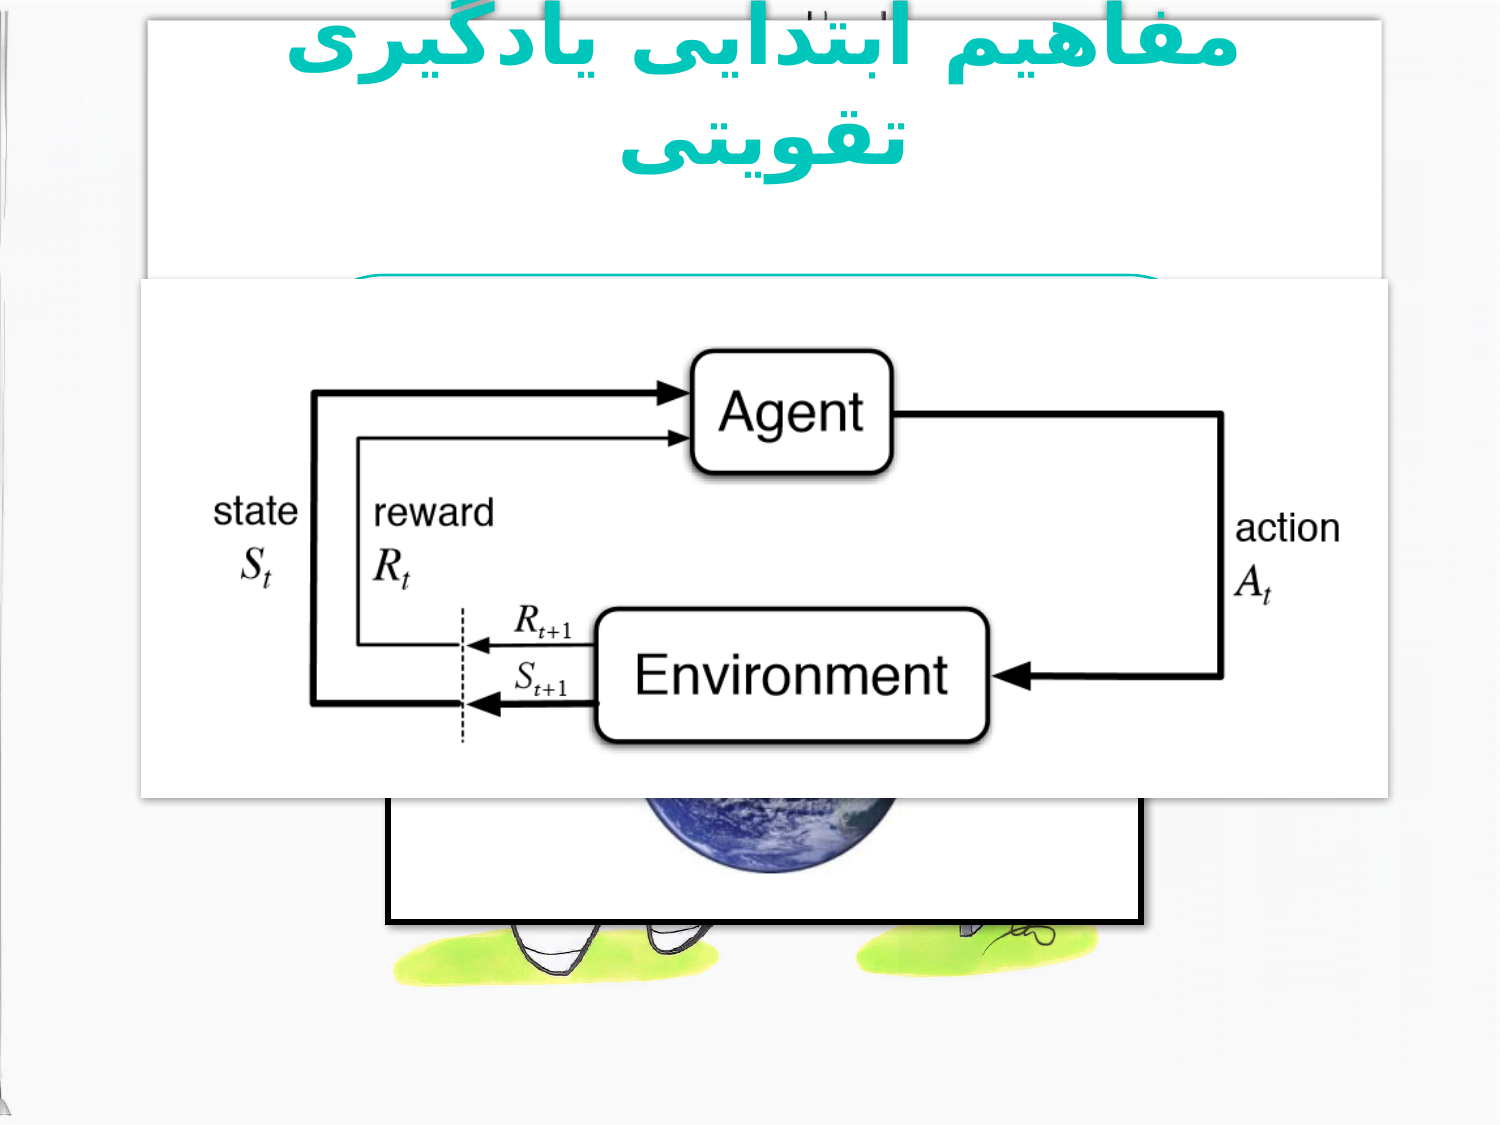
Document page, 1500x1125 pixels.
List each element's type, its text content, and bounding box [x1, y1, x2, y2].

picture [0, 0, 1500, 1125]
title مفاهیم ابتدایی یادگیری تقویتی [147, 20, 1382, 275]
